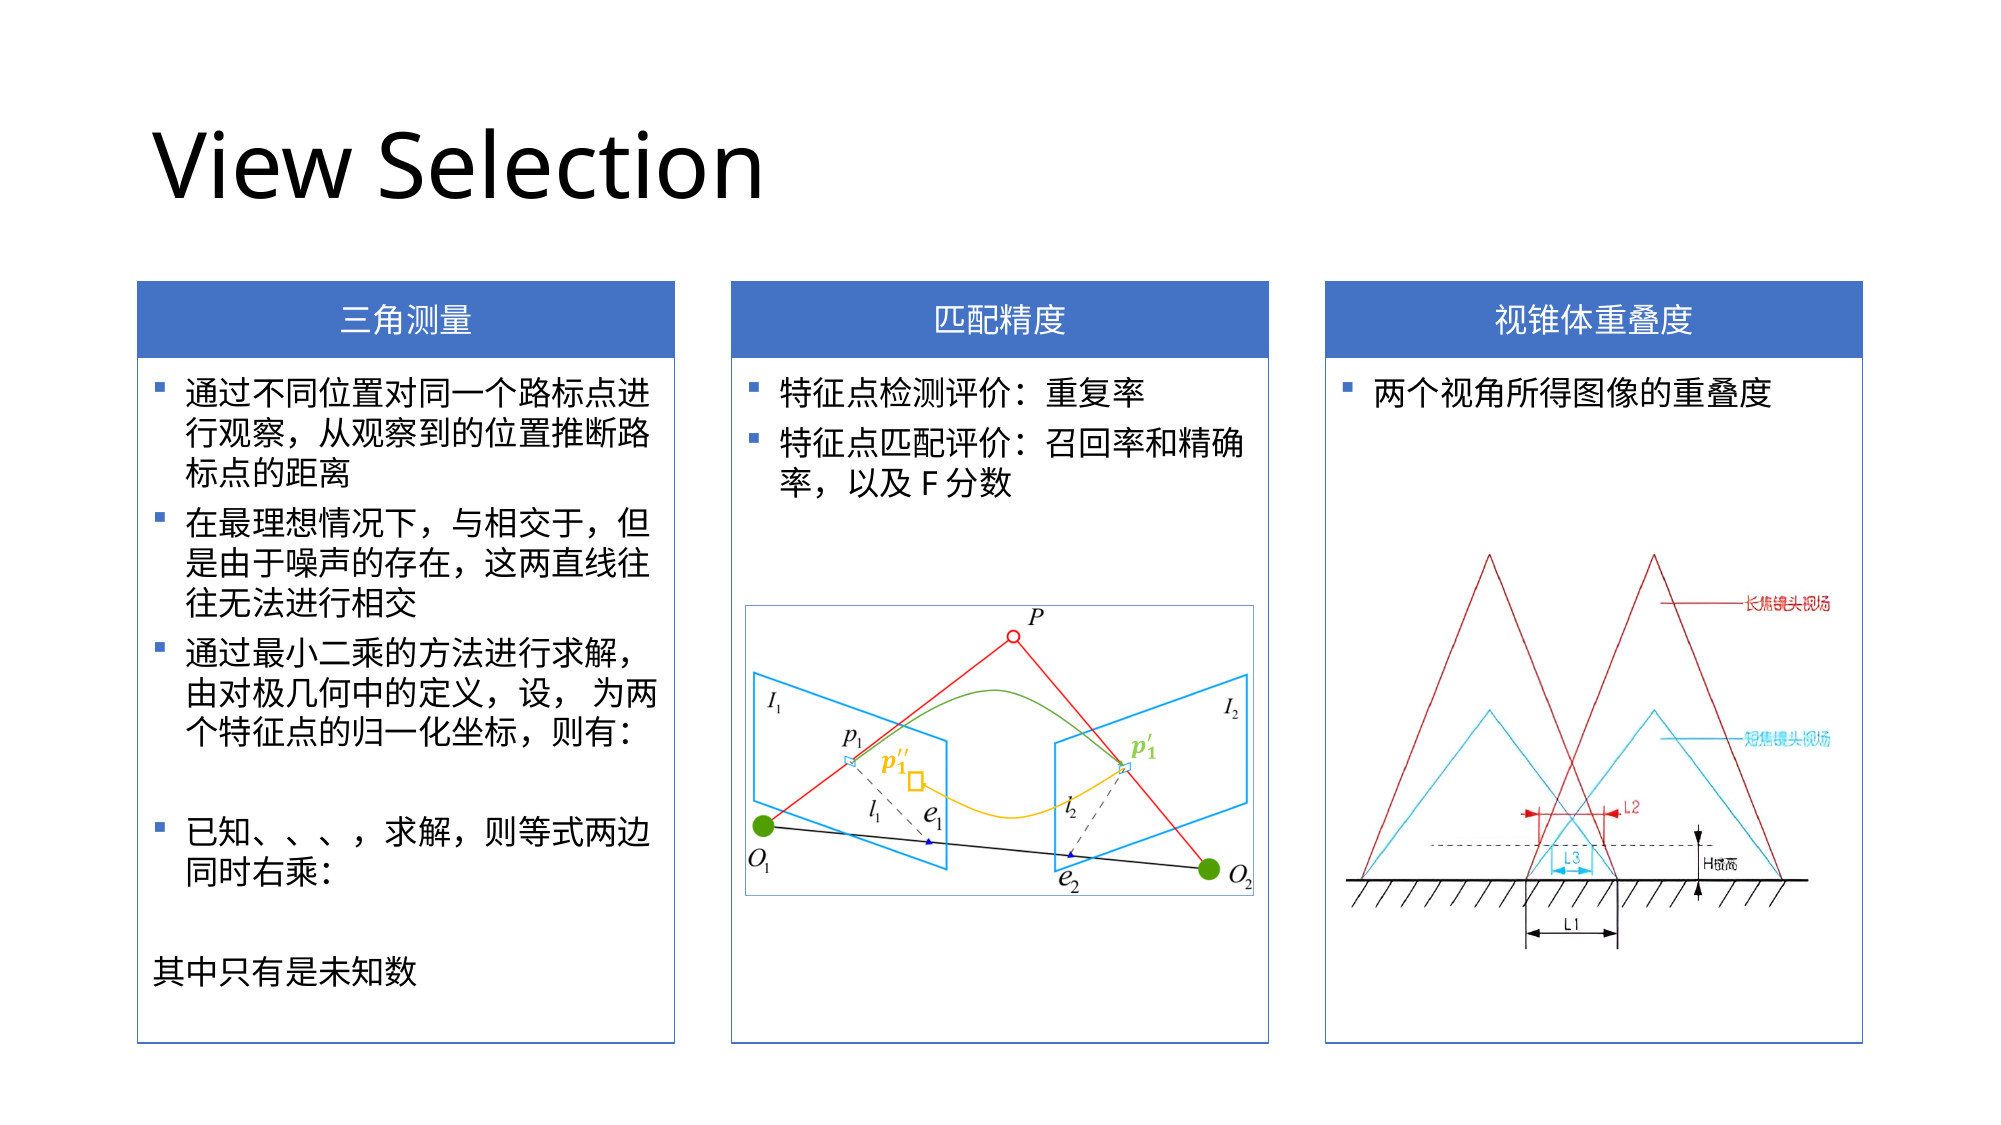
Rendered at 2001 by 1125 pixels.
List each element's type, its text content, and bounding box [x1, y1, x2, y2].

title View Selection [137, 59, 1863, 278]
picture [745, 605, 1254, 896]
text_box 两个视角所得图像的重叠度 [1325, 358, 1863, 1044]
text_box 三角测量 [137, 281, 675, 358]
text_box 匹配精度 [731, 281, 1269, 358]
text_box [1335, 543, 1853, 958]
text_box 视锥体重叠度 [1325, 281, 1863, 358]
text_box 特征点检测评价：重复率 特征点匹配评价：召回率和精确率，以及F分数 [731, 358, 1269, 1044]
